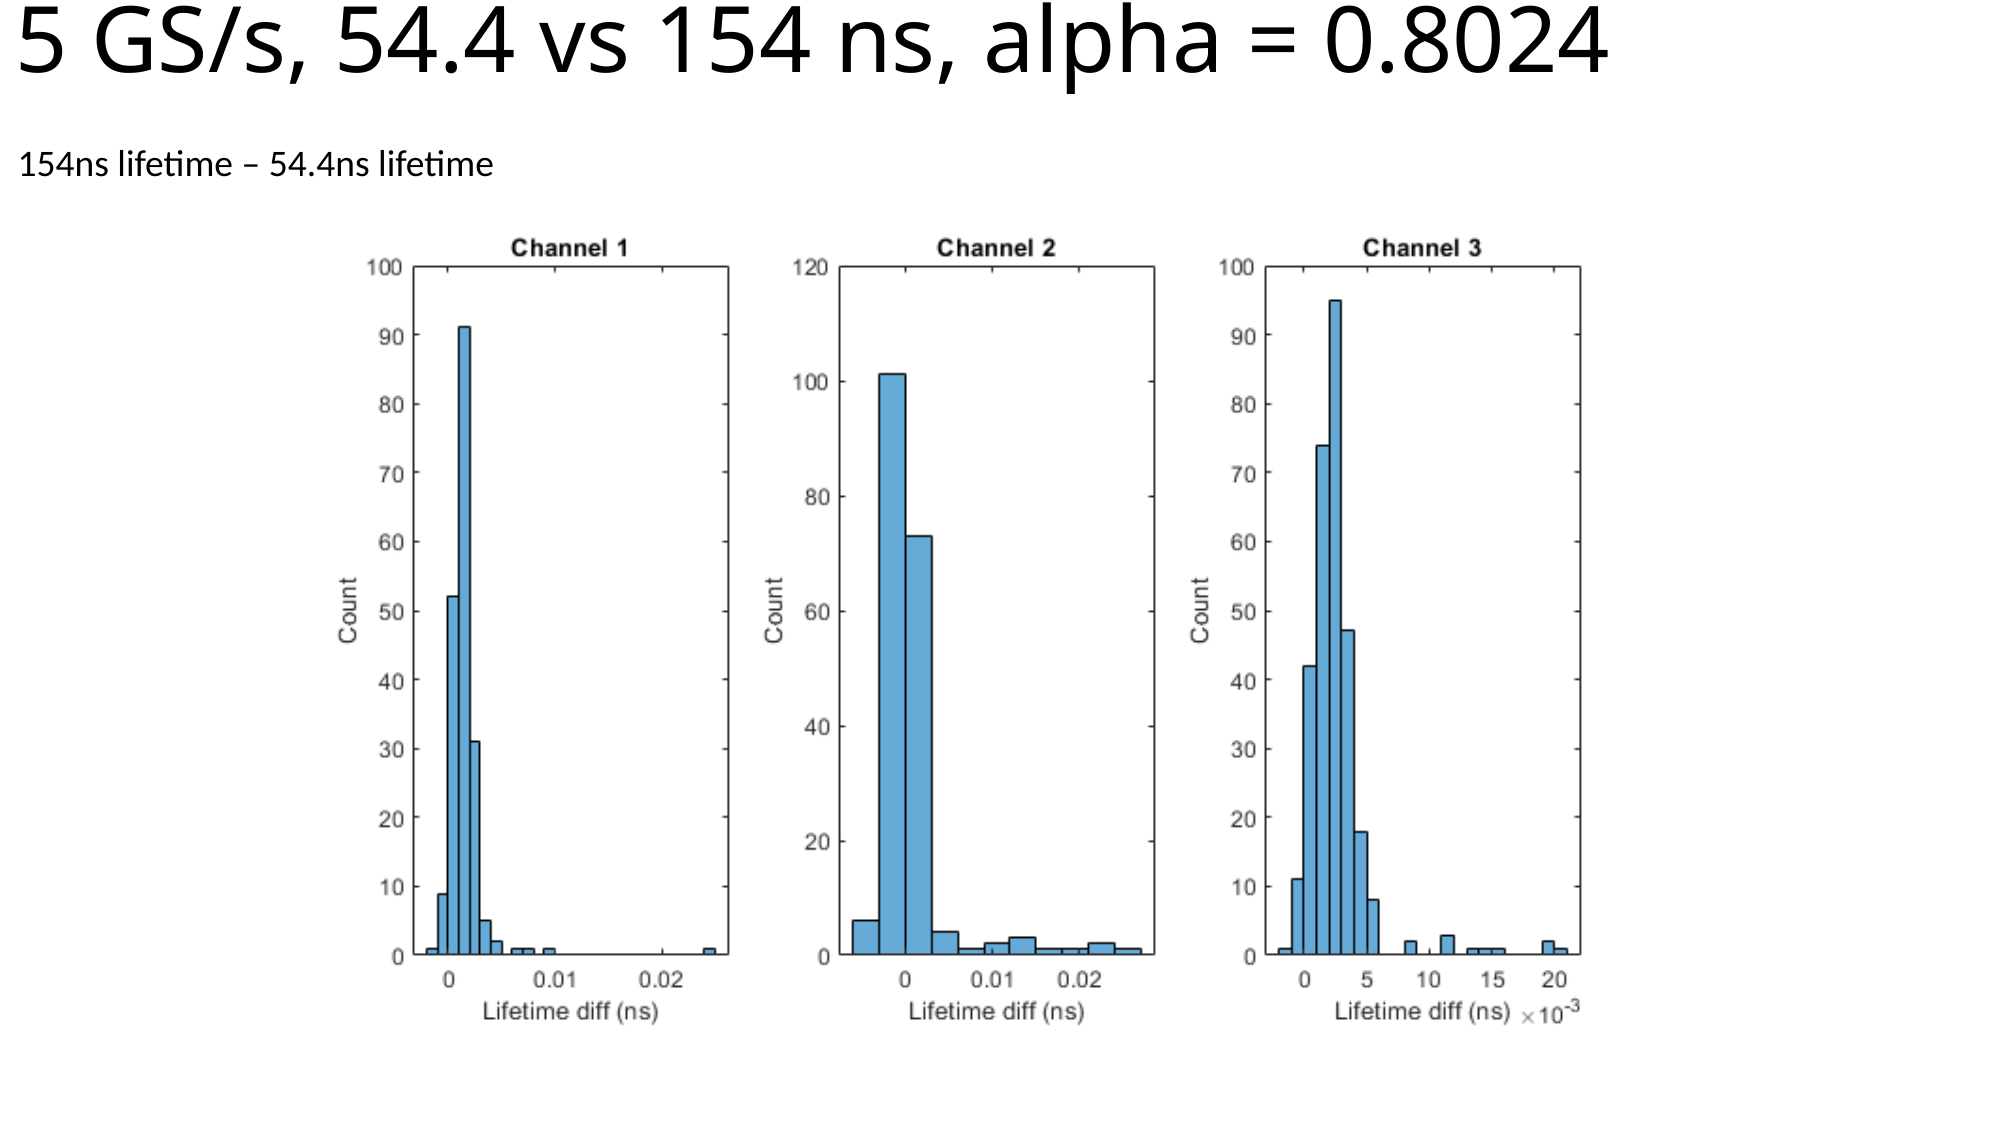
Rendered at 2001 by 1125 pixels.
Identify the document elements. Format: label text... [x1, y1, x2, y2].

text_box 154ns lifetime – 54.4ns lifetime [2, 131, 510, 192]
title 5 GS/s, 54.4 vs 154 ns, alpha = 0.8024 [0, 0, 1725, 152]
picture [217, 202, 1725, 1050]
